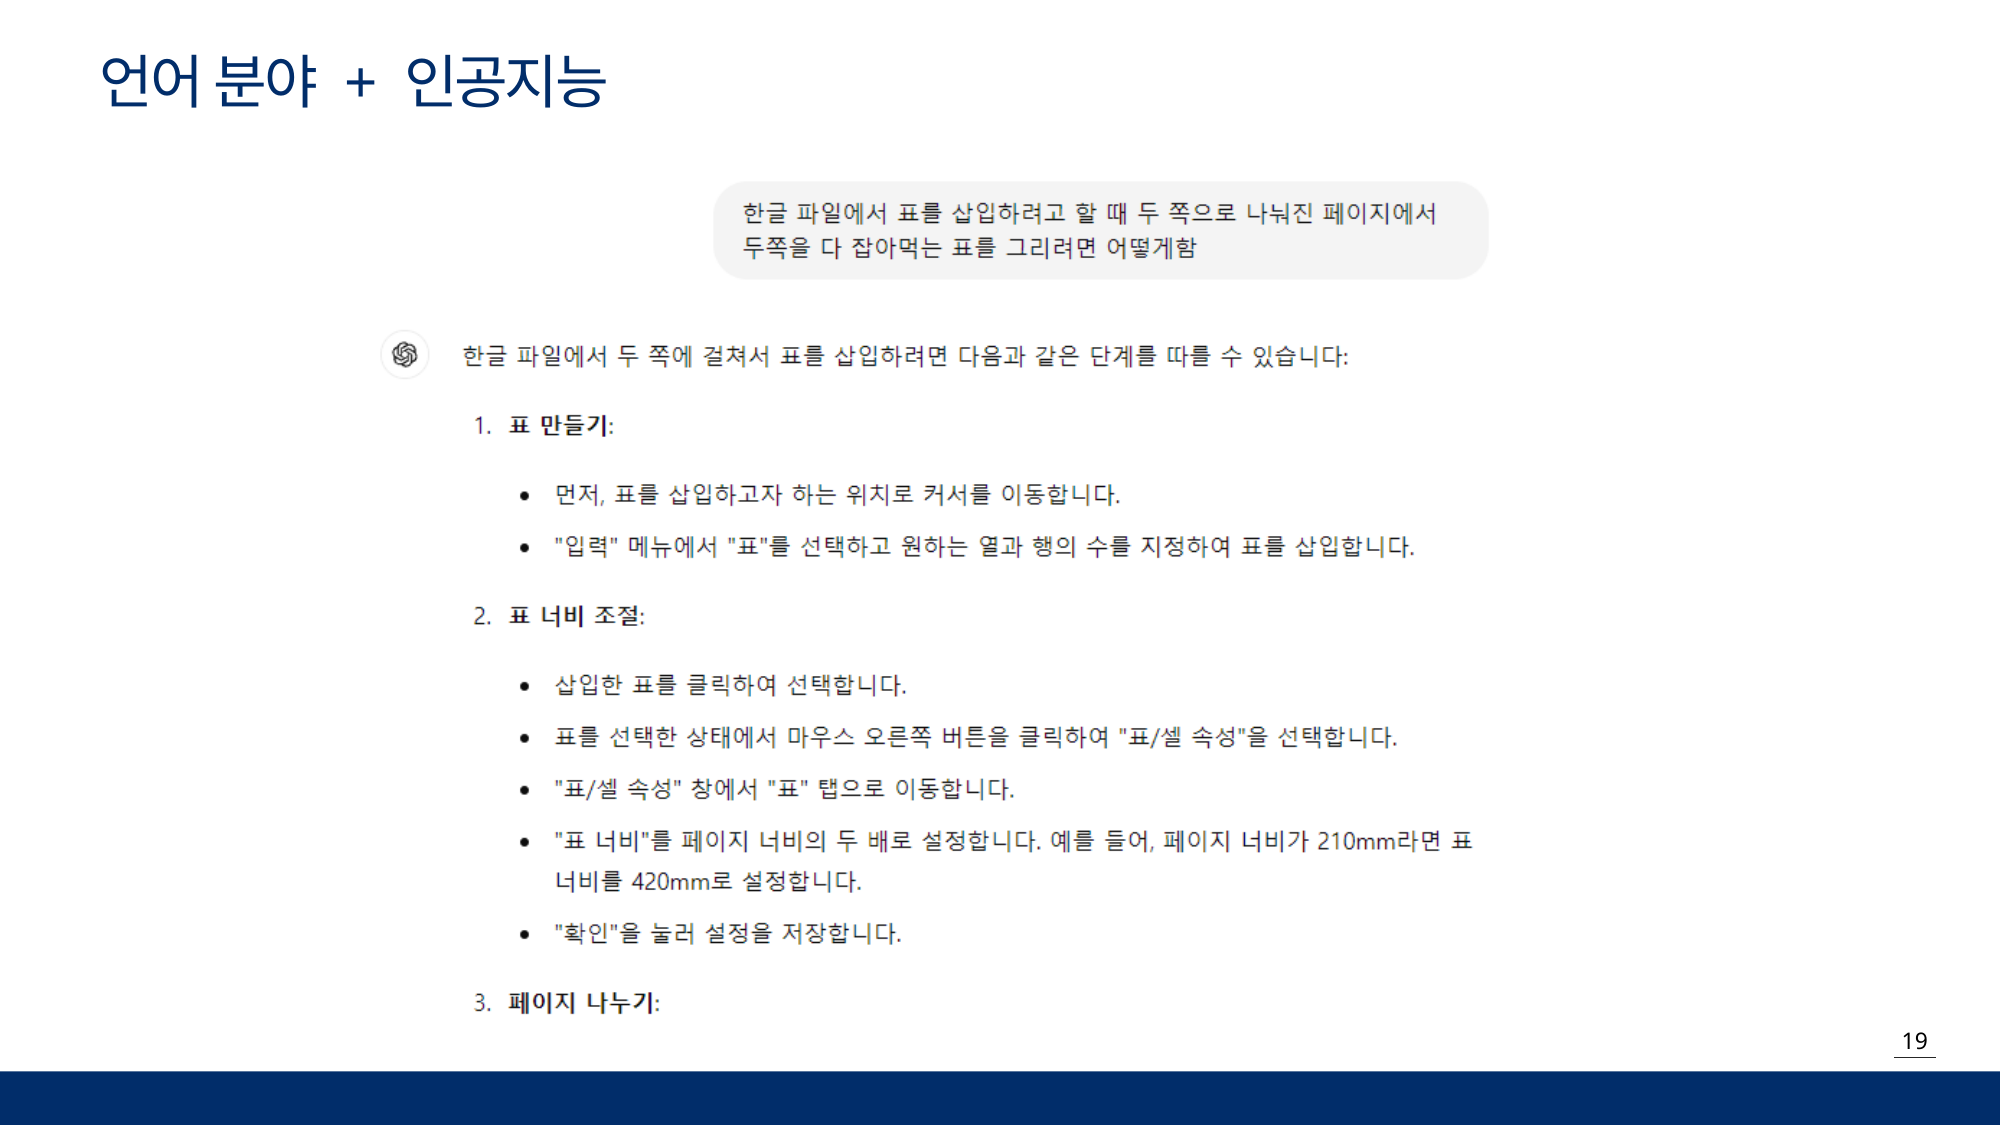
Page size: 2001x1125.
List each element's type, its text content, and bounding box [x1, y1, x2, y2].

picture [346, 170, 1600, 1030]
list 언어 분야 + 인공지능 [85, 18, 1785, 122]
